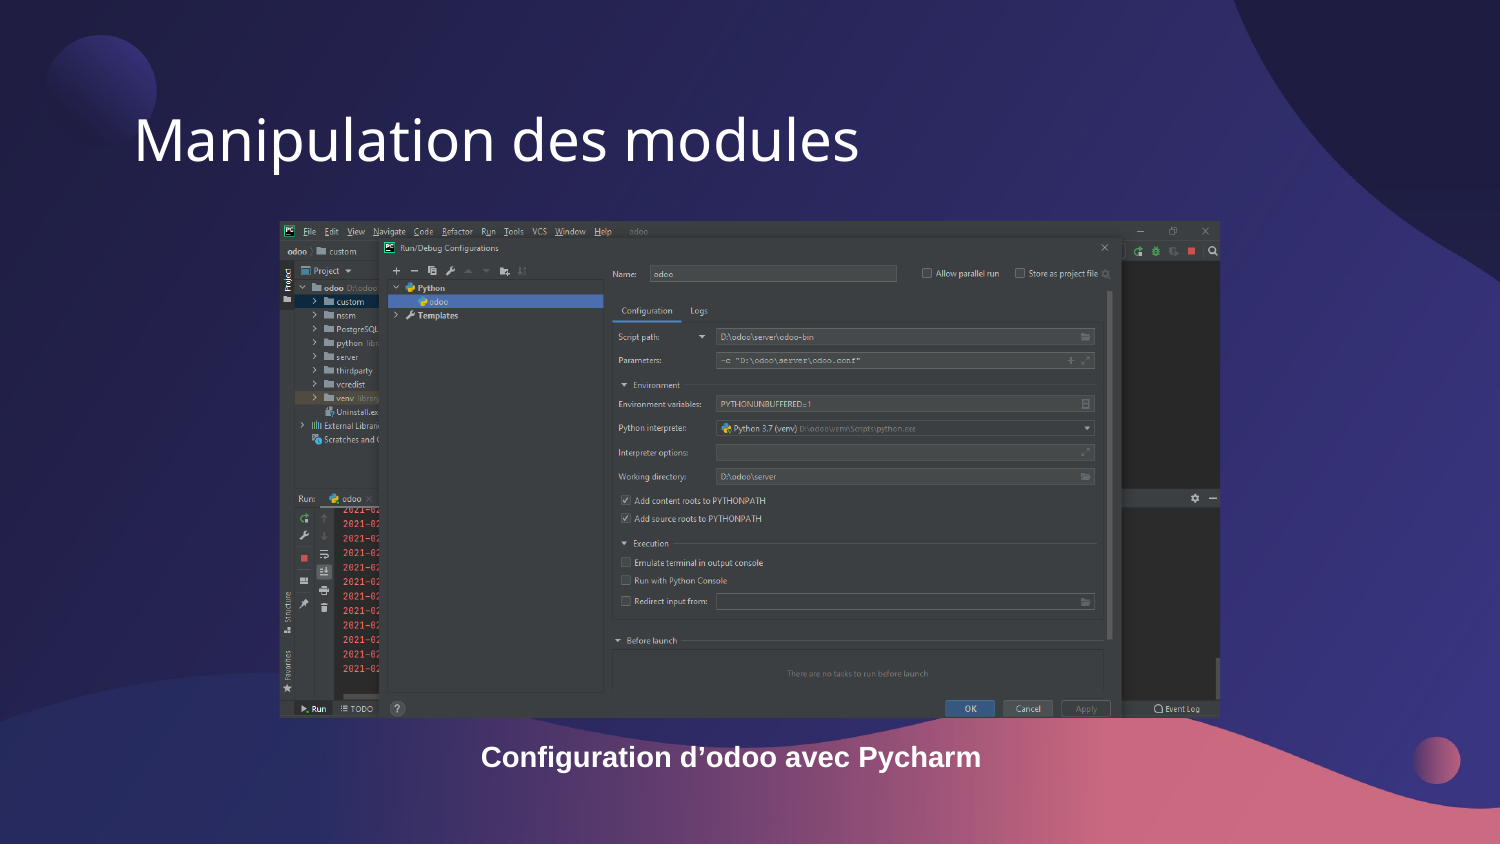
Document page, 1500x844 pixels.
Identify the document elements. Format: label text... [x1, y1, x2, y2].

picture [0, 0, 1500, 844]
title Manipulation des modules [118, 88, 1382, 183]
text_box Configuration d’odoo avec Pycharm [443, 731, 1194, 782]
